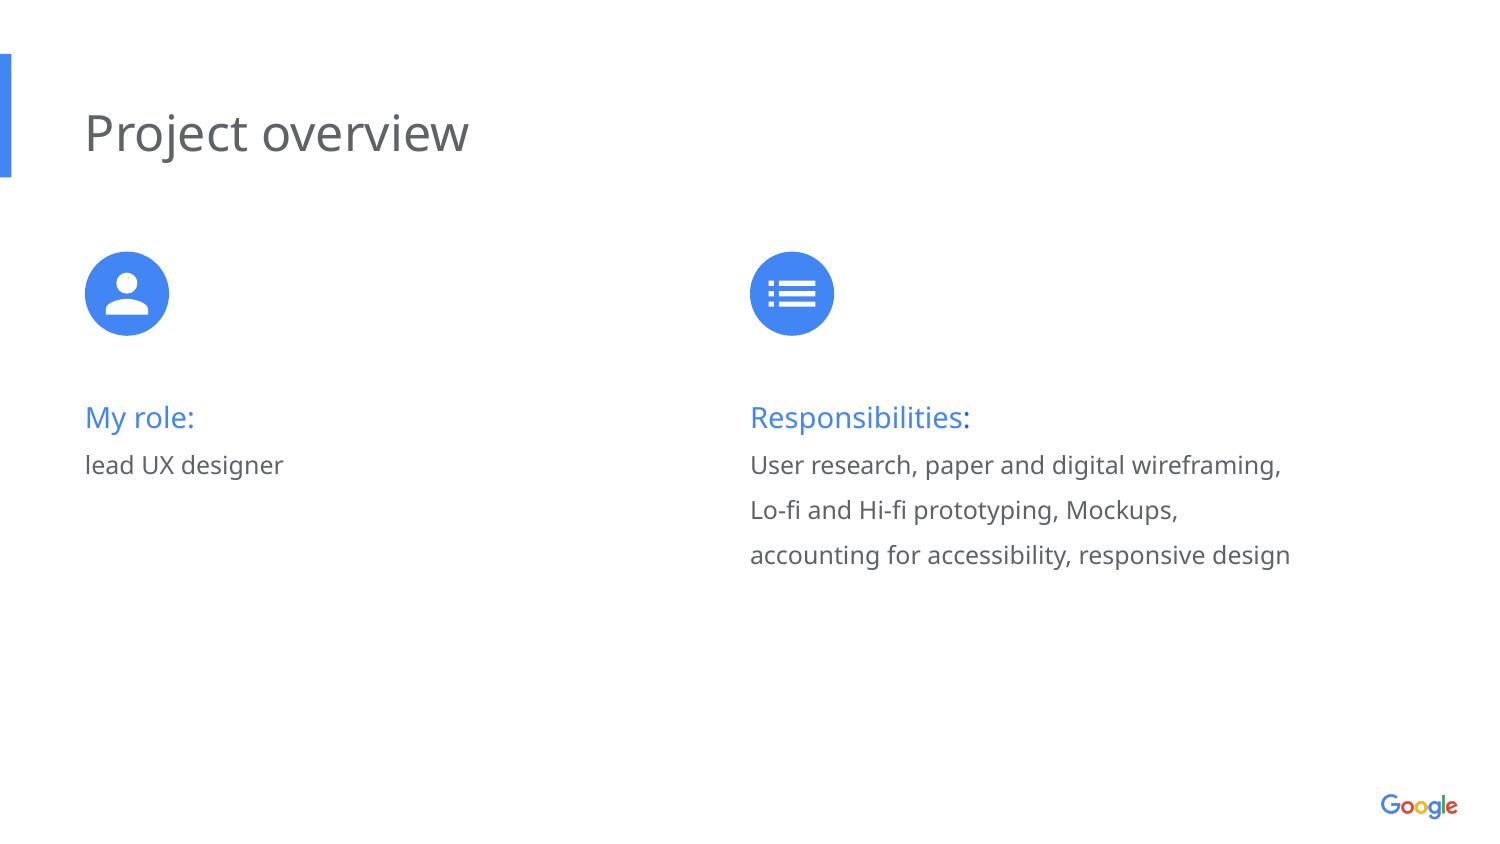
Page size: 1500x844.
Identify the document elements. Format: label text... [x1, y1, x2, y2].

text_box Responsibilities: User research, paper and digital wireframing, Lo-fi and Hi-fi prototyping, Mockups, accounting for accessibility, responsive design [750, 367, 1316, 585]
picture [1381, 794, 1458, 820]
text_box [778, 280, 816, 286]
text_box [778, 301, 816, 307]
text_box [84, 251, 170, 336]
text_box [116, 272, 138, 294]
text_box [749, 251, 835, 336]
text_box Project overview [84, 85, 1095, 176]
text_box My role: lead UX designer [84, 367, 651, 495]
text_box [105, 298, 149, 315]
text_box [778, 291, 816, 297]
